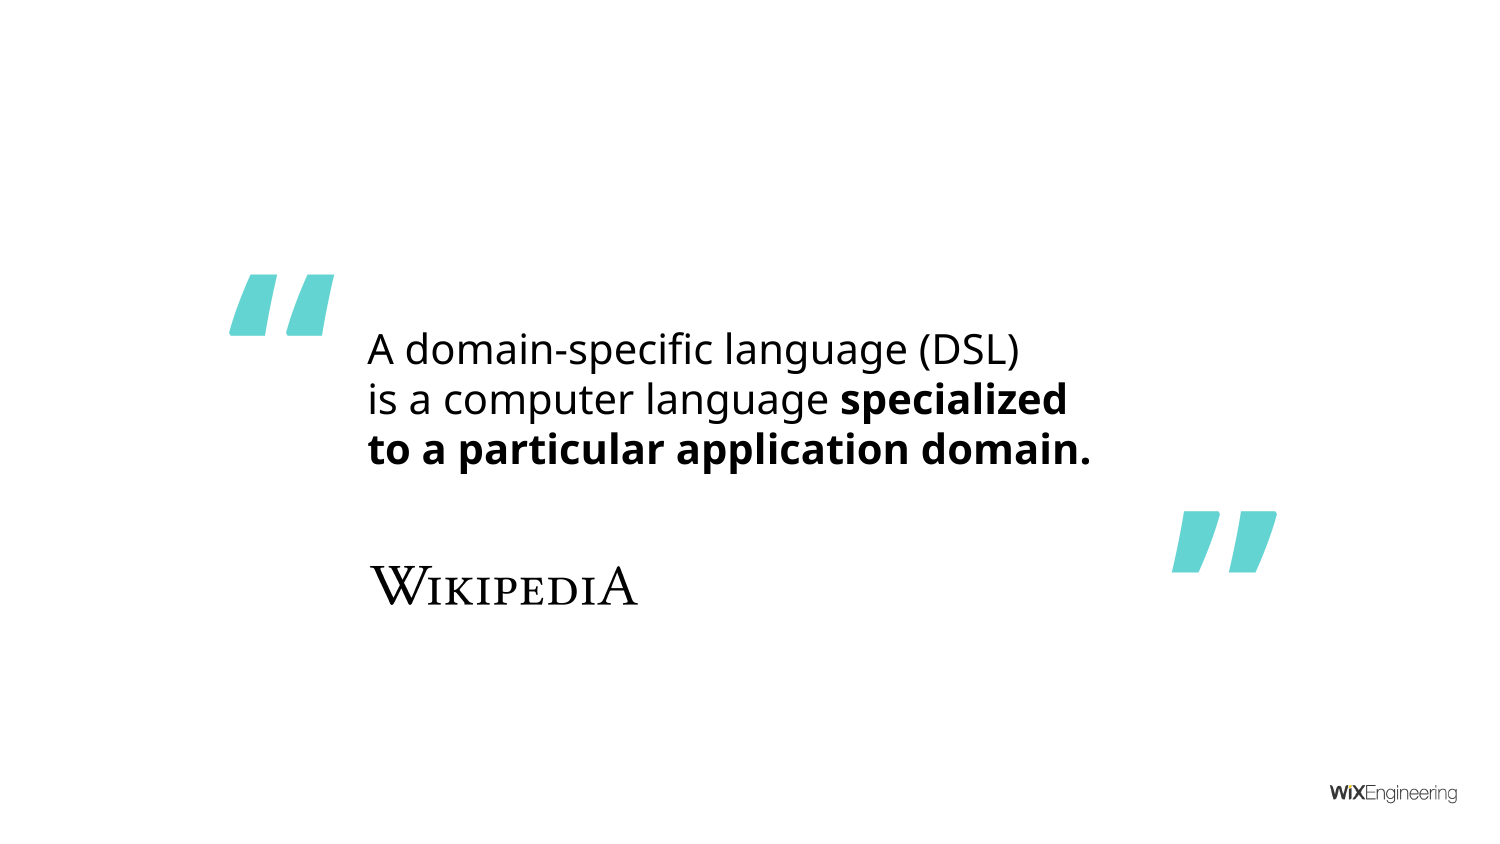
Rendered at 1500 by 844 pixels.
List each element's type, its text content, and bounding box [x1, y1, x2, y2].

text_box “ [1155, 490, 1296, 660]
picture [351, 556, 656, 612]
picture [1322, 775, 1466, 810]
text_box “ [211, 189, 353, 358]
text_box A domain-specific language (DSL) is a computer language specialized to a particular application domain. [352, 307, 1201, 552]
